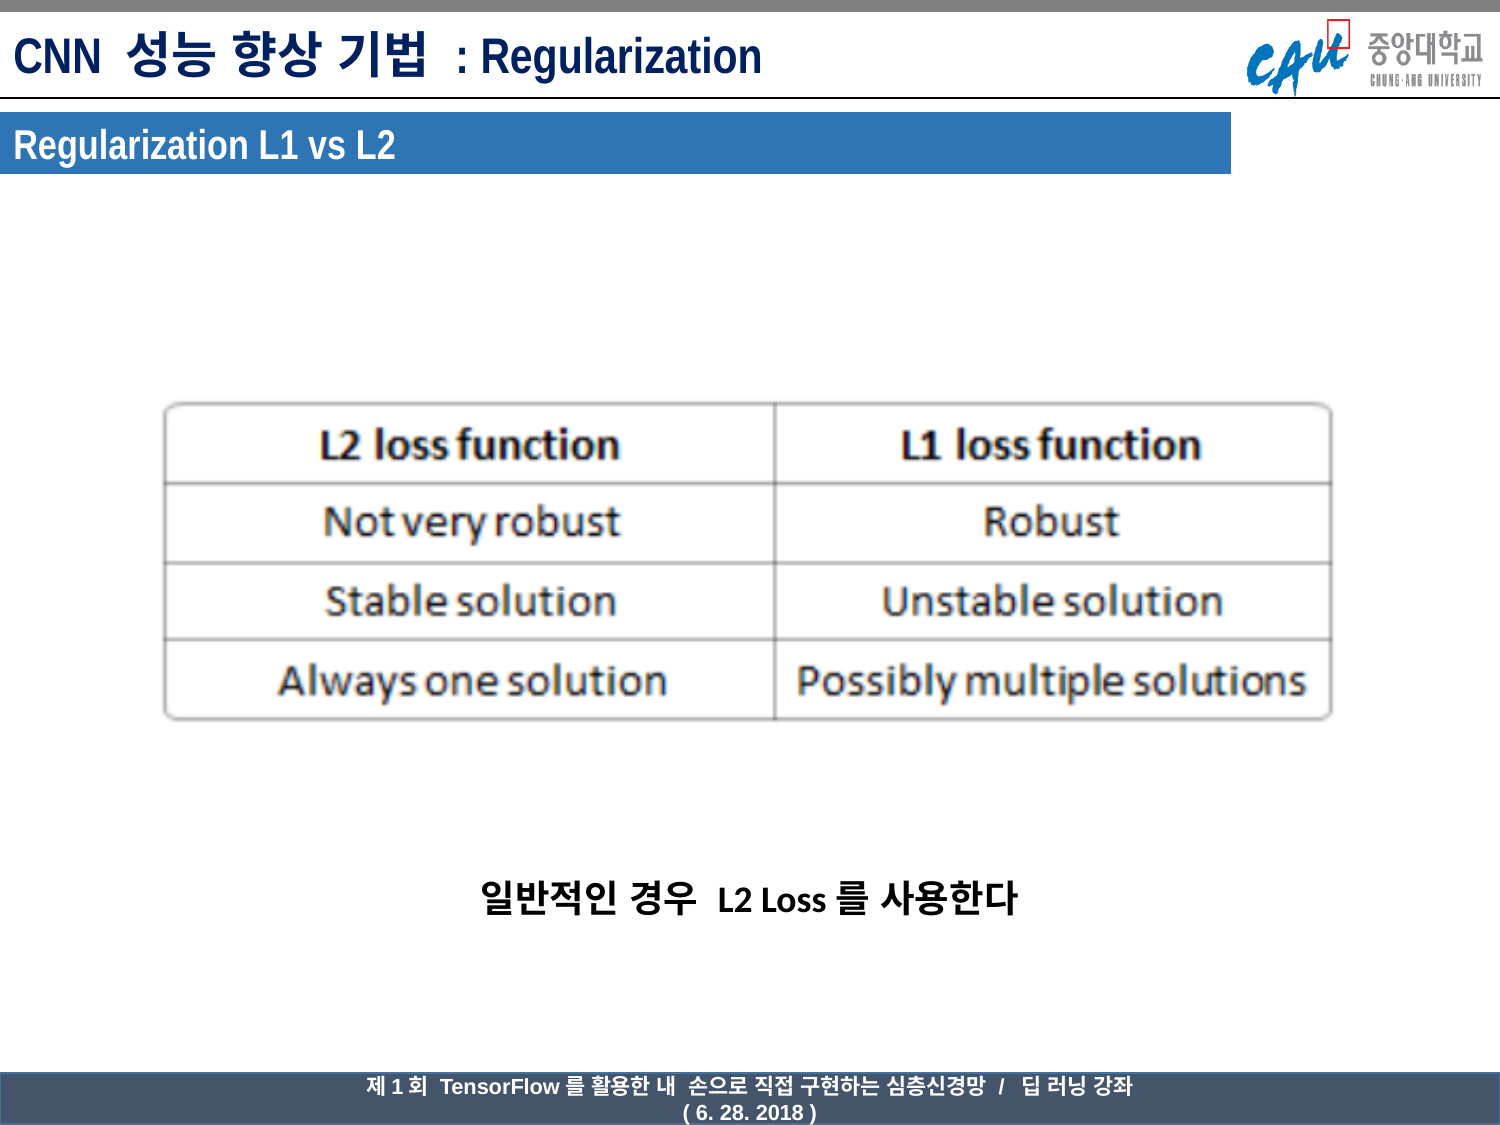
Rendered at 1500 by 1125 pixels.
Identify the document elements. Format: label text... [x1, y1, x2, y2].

text_box 일반적인 경우 L2 Loss를 사용한다 [466, 868, 1034, 928]
picture [1227, 5, 1500, 110]
text_box 제1회 TensorFlow를 활용한 내 손으로 직접 구현하는 심층신경망 / 딥 러닝 강좌 ( 6. 28. 2018 ) [0, 1072, 1500, 1125]
picture [148, 391, 1352, 733]
text_box Regularization L1 vs L2 [0, 112, 1231, 174]
text_box CNN 성능 향상 기법 : Regularization [0, 4, 1173, 103]
